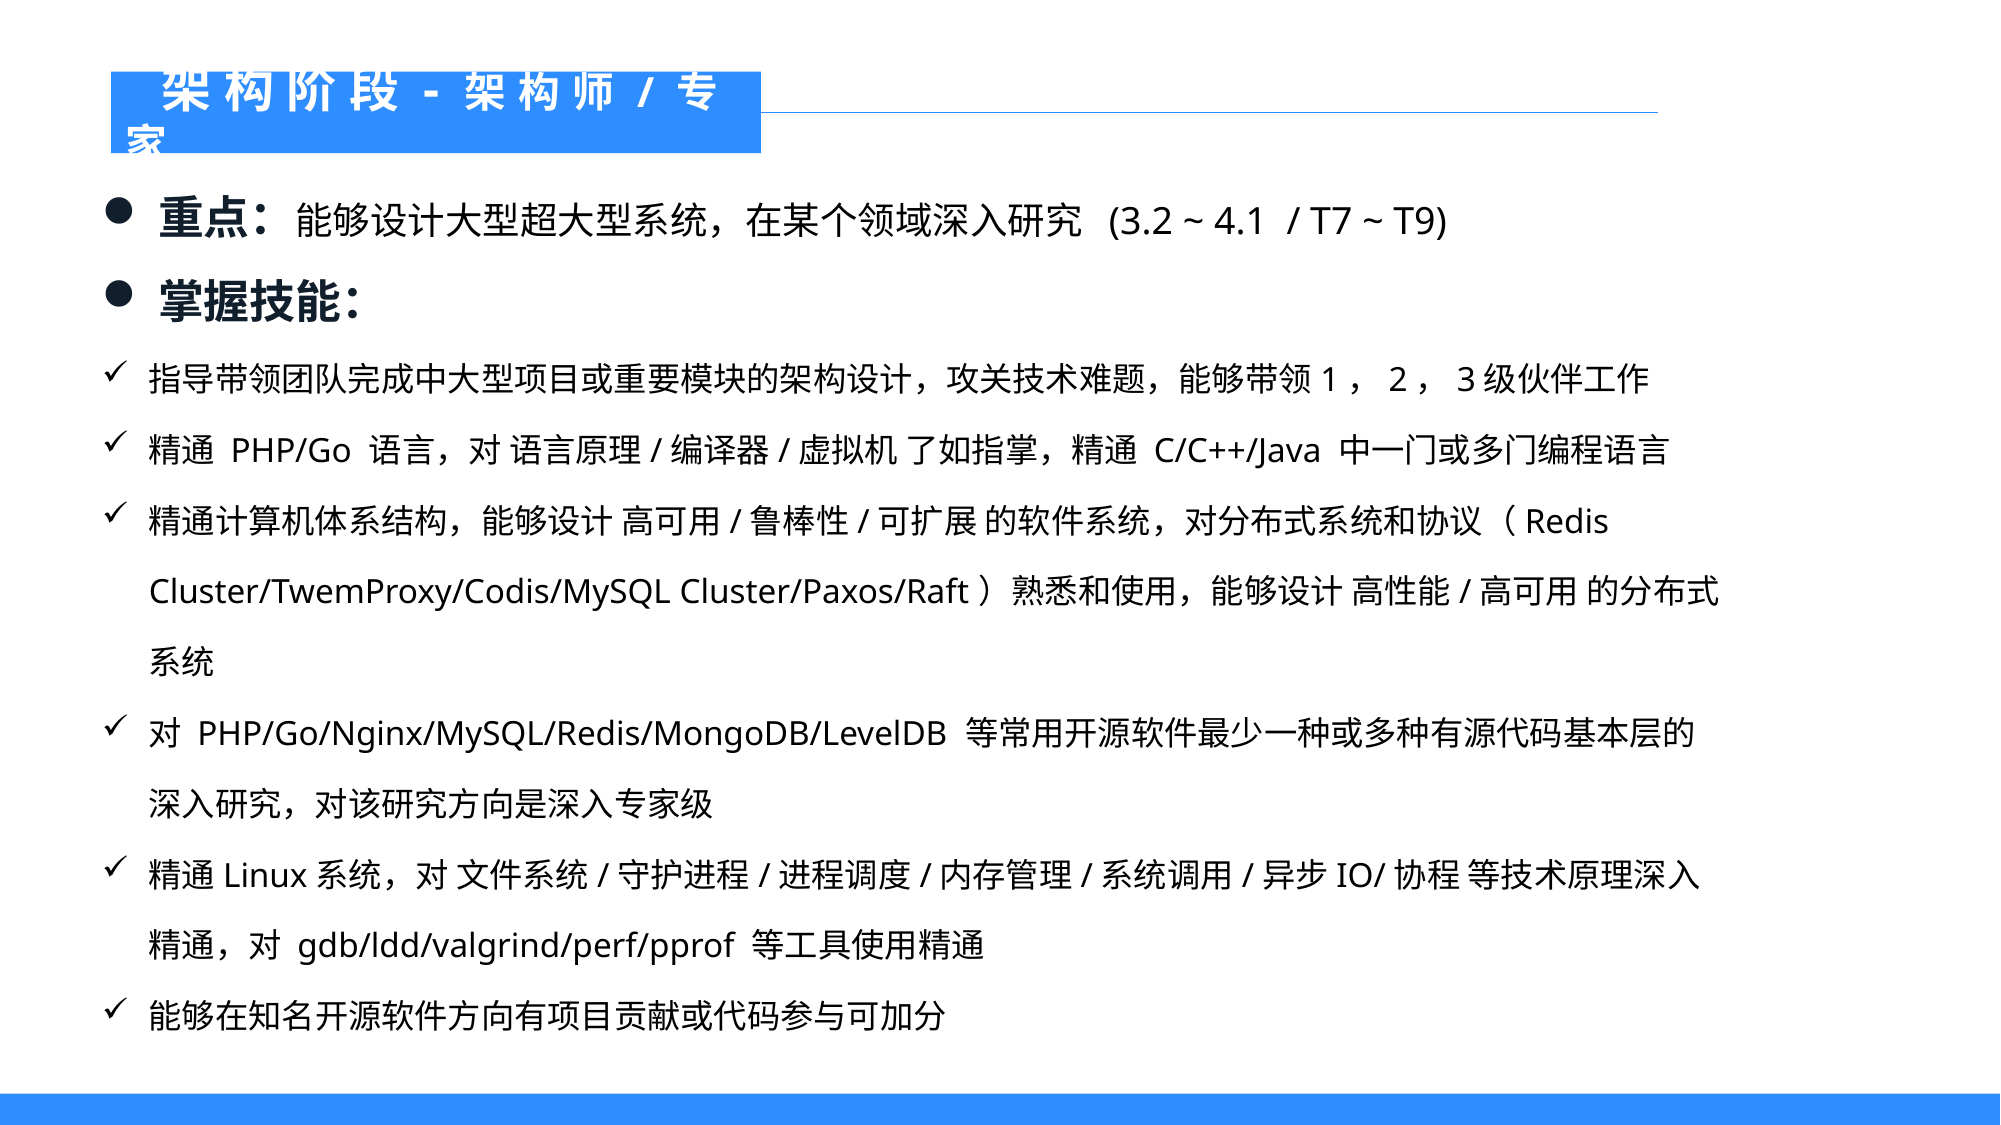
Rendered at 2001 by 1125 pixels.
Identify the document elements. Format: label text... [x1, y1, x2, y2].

text_box 重点：能够设计大型超大型系统，在某个领域深入研究 (3.2 ~ 4.1 / T7 ~ T9) 掌握技能： 指导带领团队完成中大型项目或重要模块的架构设计，攻关技术难题，能够带领1，2，3级伙伴工作 精通 PHP/Go 语言，对 语言原理/编译器/虚拟机 了如指掌，精通 C/C++/Java 中一门或多门编程语言 精通计算机体系结构，能够设计 高可用/鲁棒性/可扩展 的软件系统，对分布式系统和协议（Redis Cluster/TwemProxy/Codis/MySQL Cluster/Paxos/Raft）熟悉和使用，能够设计 高性能/高可用 的分布式系统 对 PHP/Go/Nginx/MySQL/Redis/MongoDB/LevelDB 等常用开源软件最少一种或多种有源代码基本层的深入研究，对该研究方向是深入专家级 精通Linux系统，对 文件系统/守护进程/进程调度/内存管理/系统调用/异步IO/协程 等技术原理深入精通，对 gdb/ldd/valgrind/perf/pprof 等工具使用精通 能够在知名开源软件方向有项目贡献或代码参与可加分 [87, 153, 1737, 1114]
text_box [0, 1093, 2000, 1125]
text_box 架构阶段-架构师/专家 [110, 71, 762, 153]
